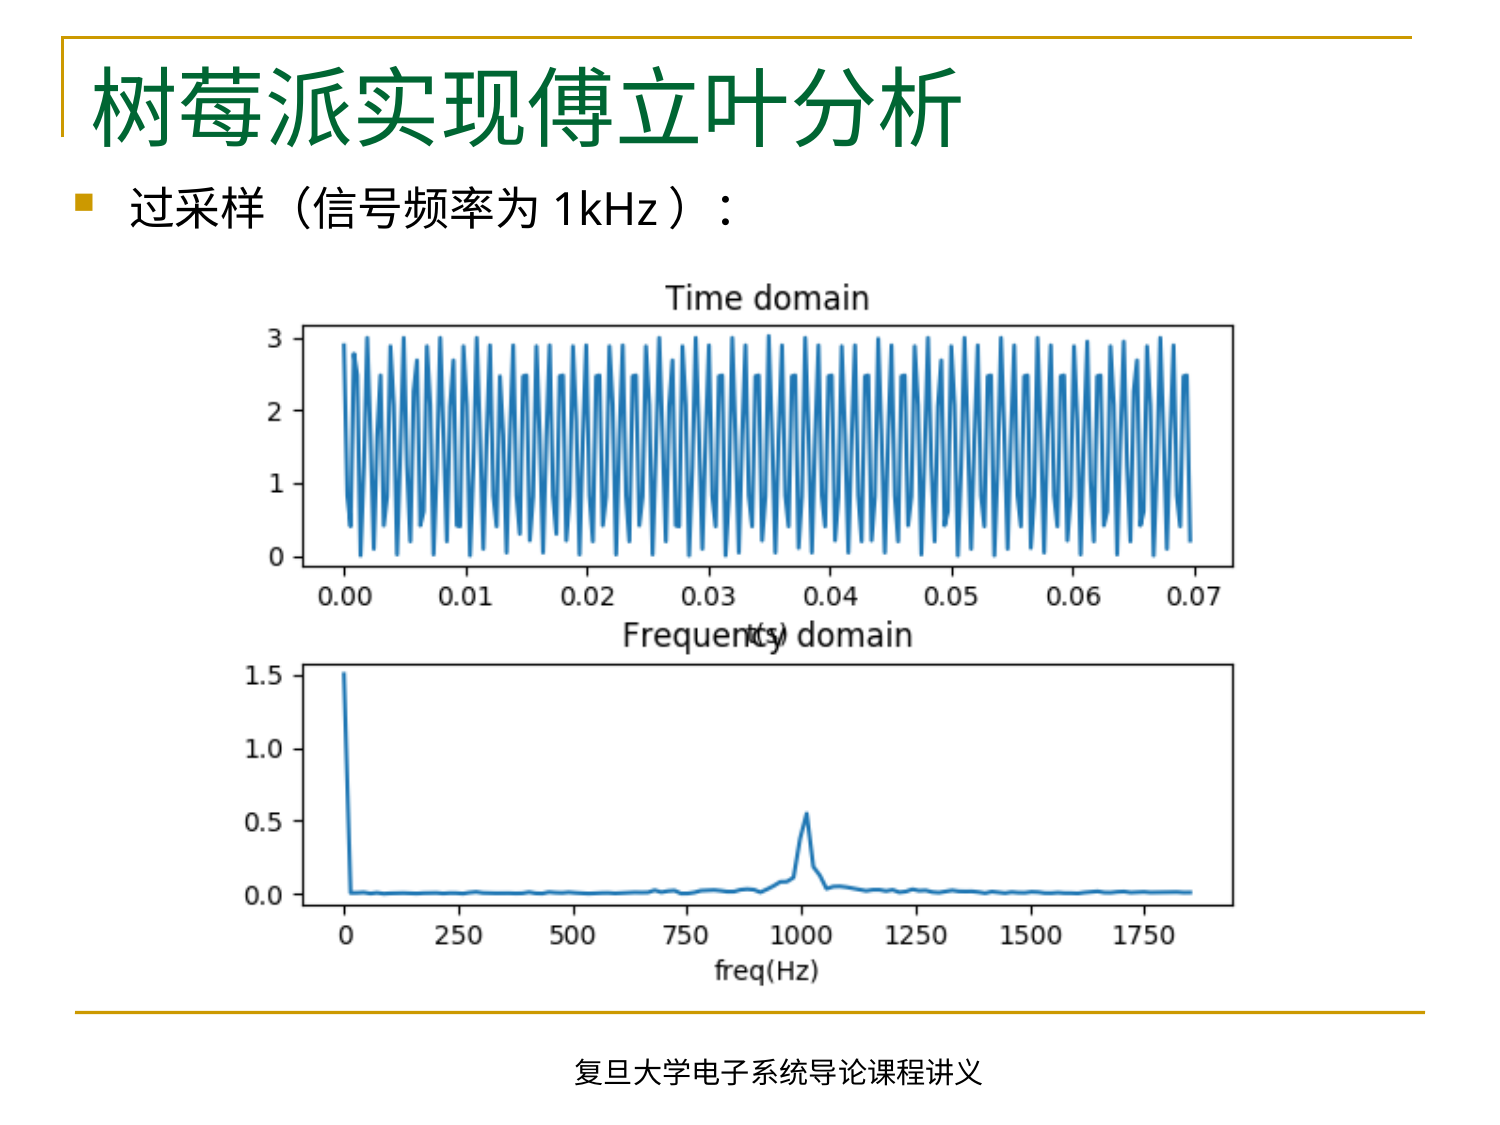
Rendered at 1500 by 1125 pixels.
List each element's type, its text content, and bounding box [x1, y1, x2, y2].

picture [151, 235, 1353, 988]
list 过采样（信号频率为1kHz）： [57, 160, 1448, 988]
title 树莓派实现傅立叶分析 [74, 45, 1426, 185]
